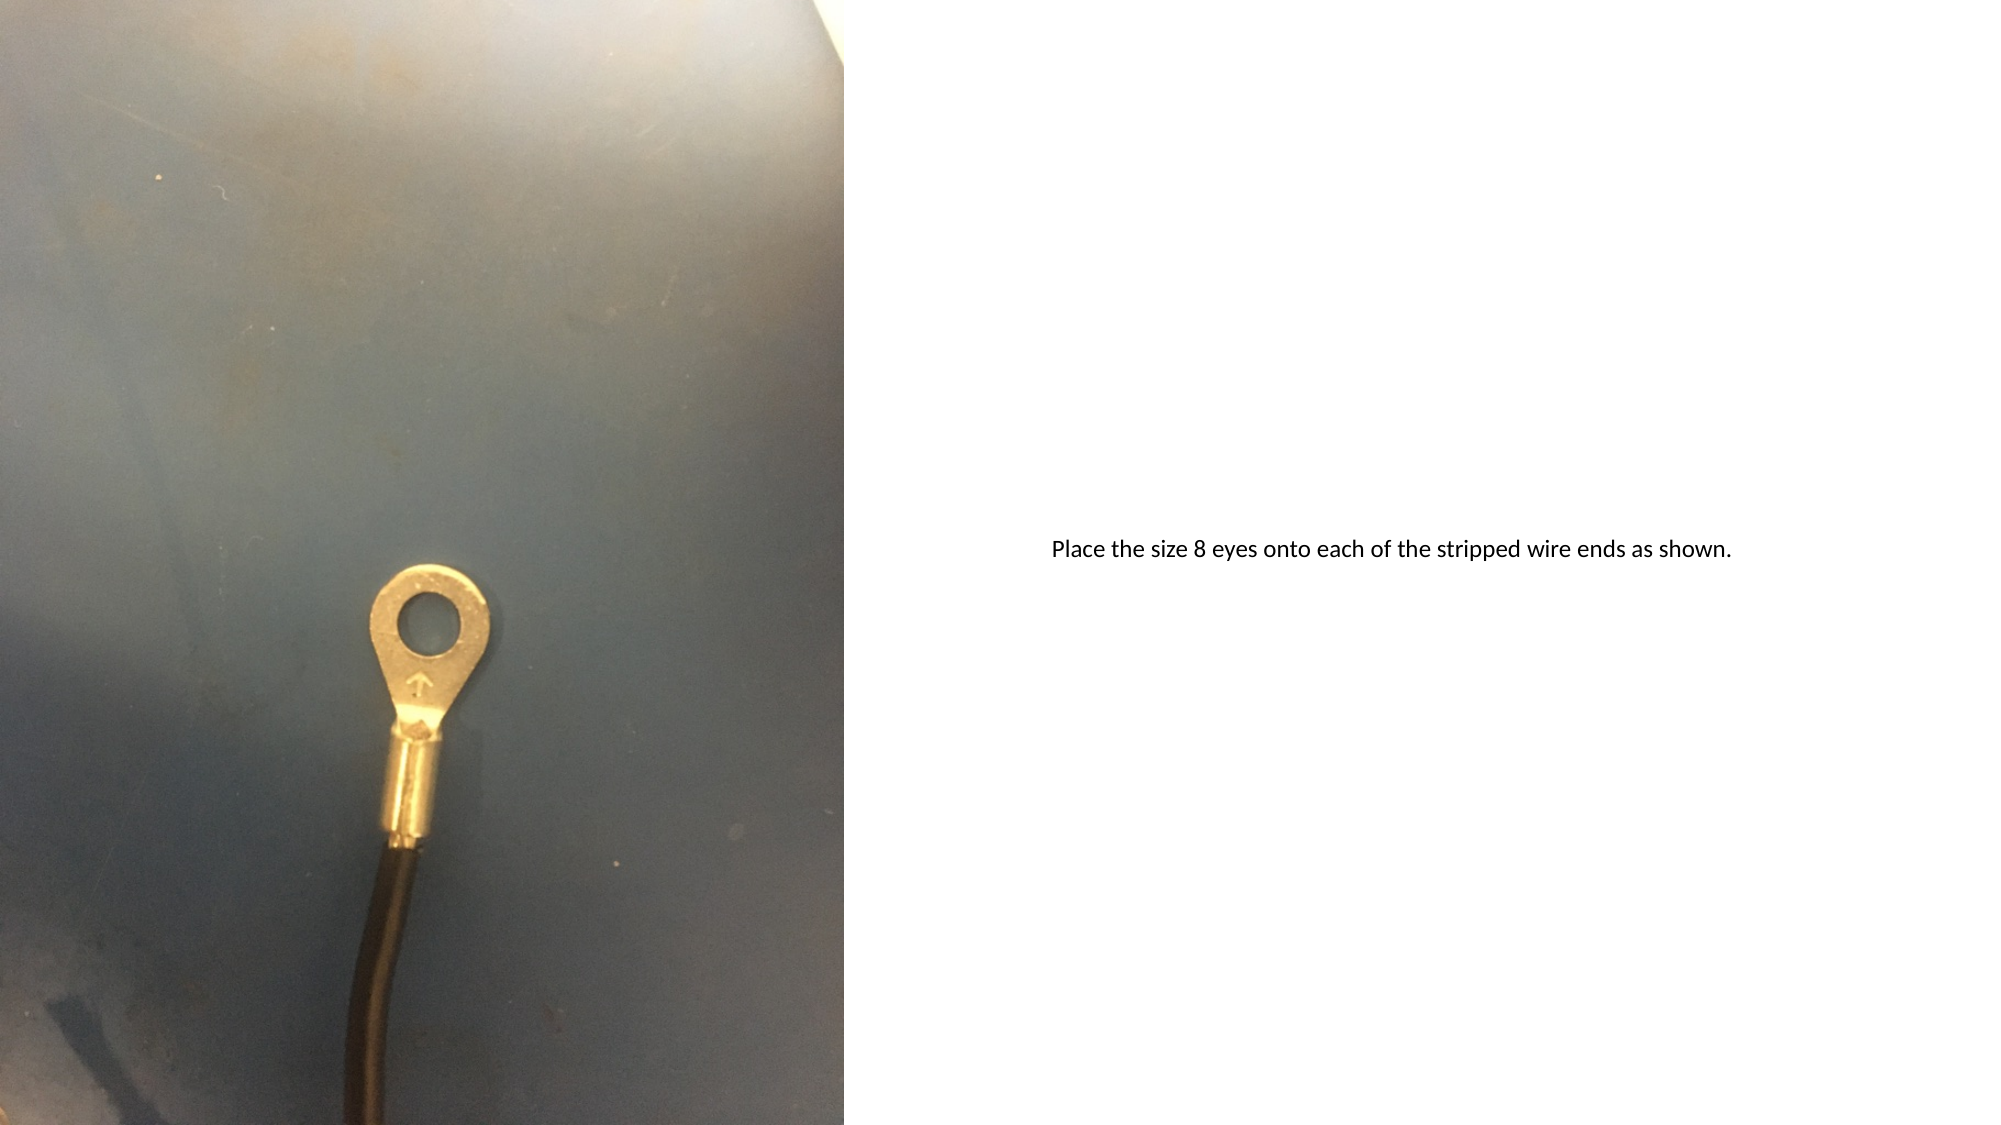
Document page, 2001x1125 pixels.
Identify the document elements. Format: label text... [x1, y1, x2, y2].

picture [0, 0, 844, 1125]
text_box Place the size 8 eyes onto each of the stripped wire ends as shown. [999, 524, 1792, 570]
